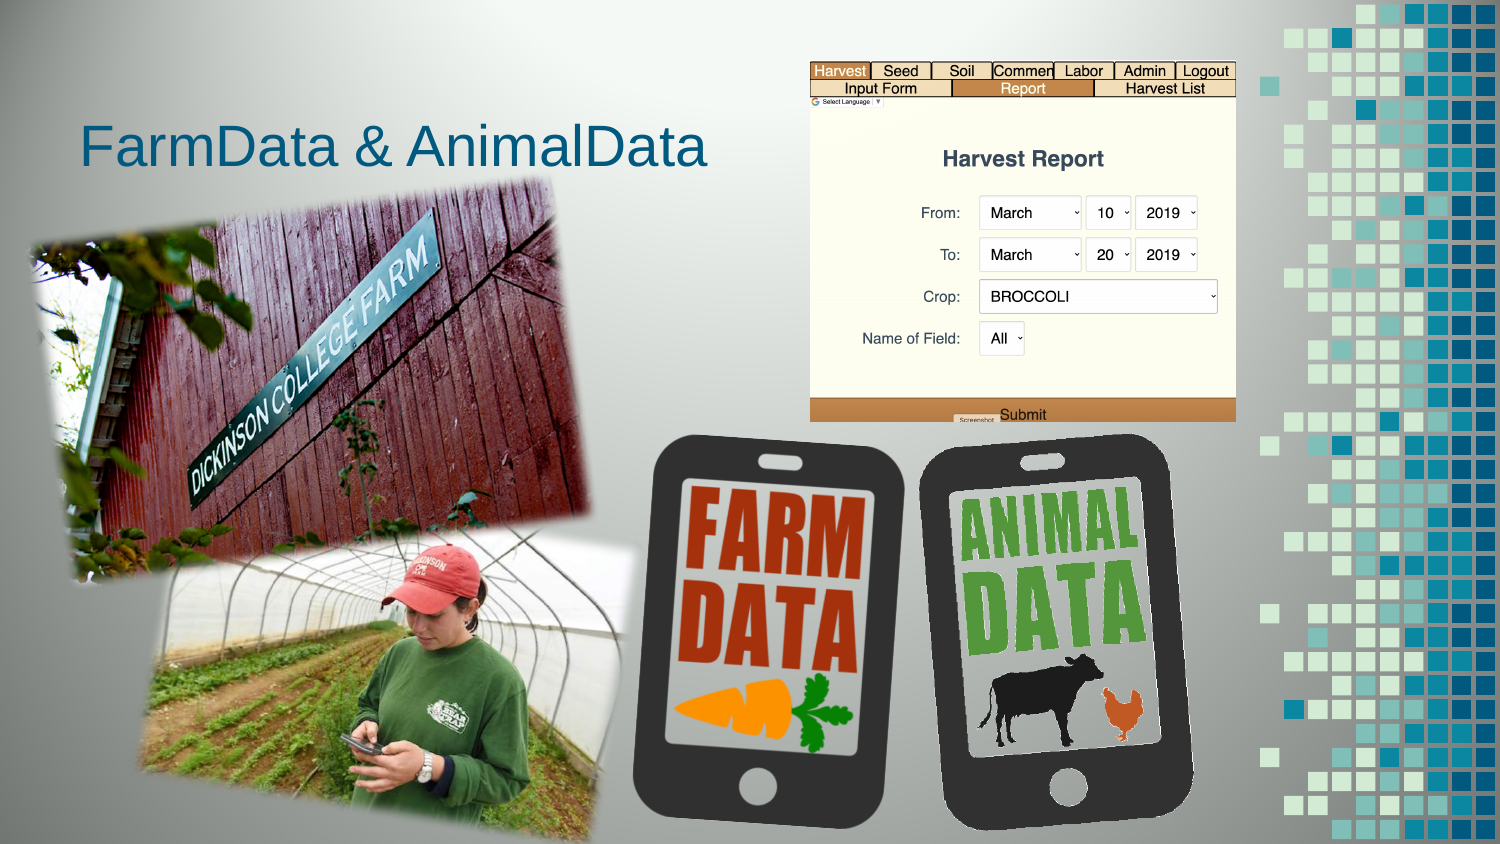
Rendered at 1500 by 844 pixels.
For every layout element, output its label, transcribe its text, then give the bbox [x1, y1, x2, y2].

title FarmData & AnimalData [64, 52, 1174, 193]
picture [0, 0, 1500, 844]
